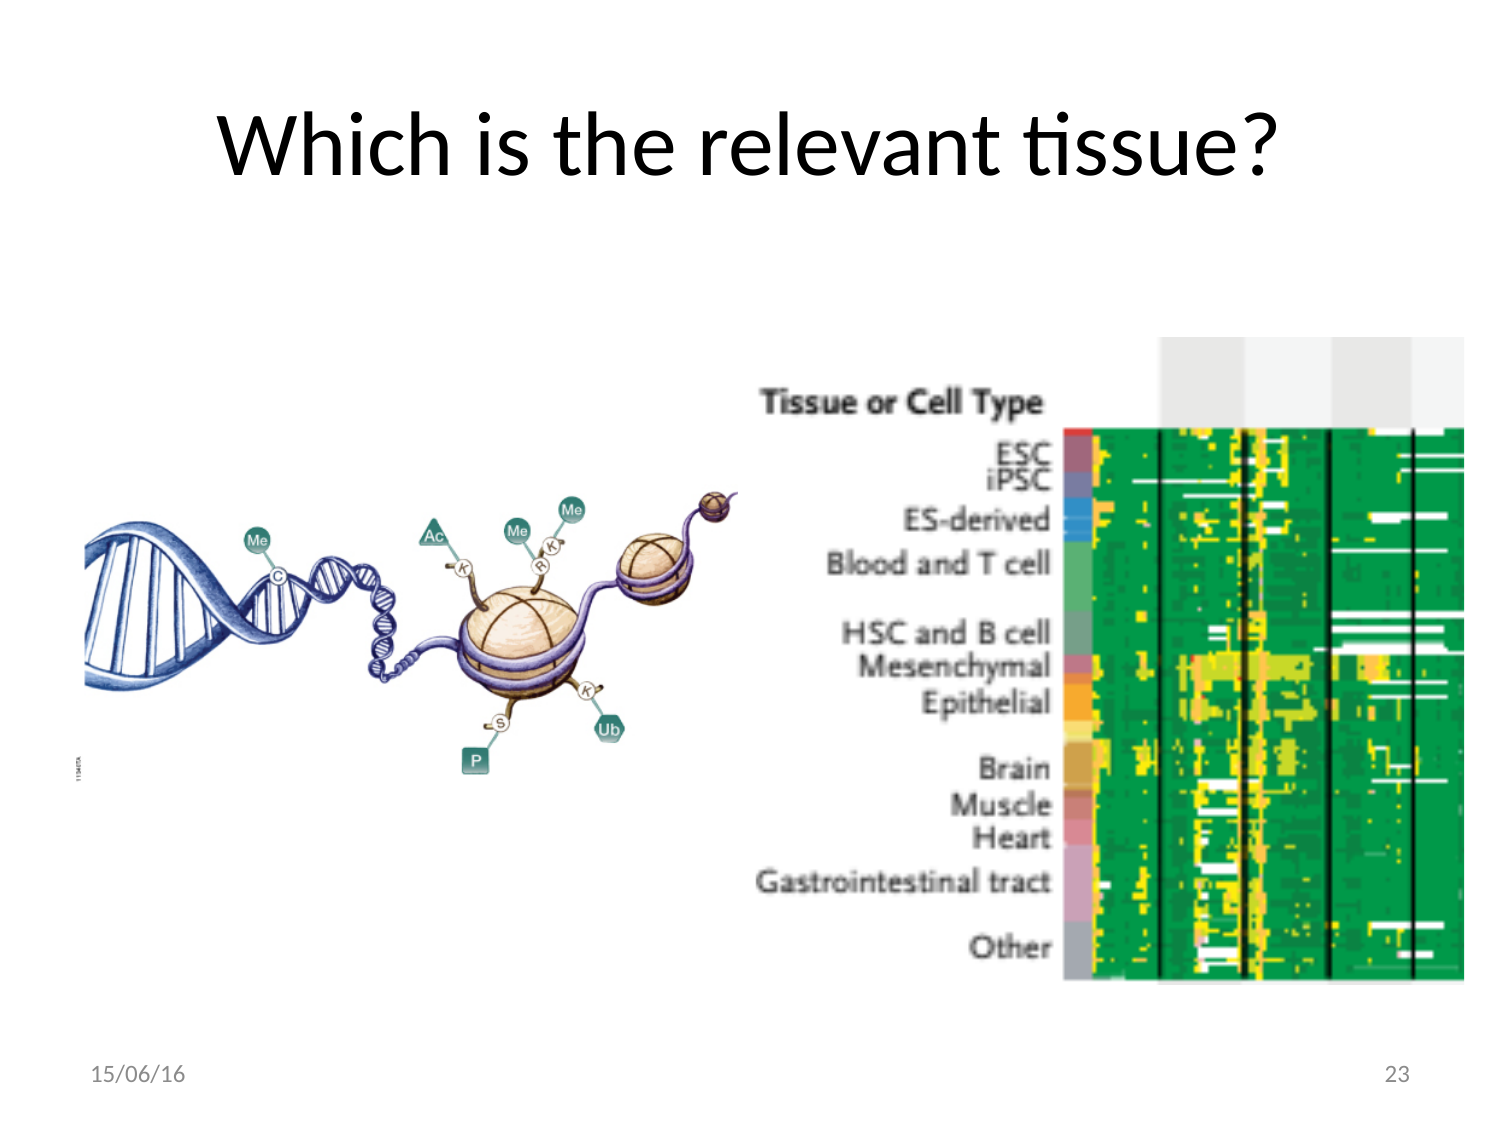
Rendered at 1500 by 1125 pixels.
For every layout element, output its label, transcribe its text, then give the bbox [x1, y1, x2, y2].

title Which is the relevant tissue? [75, 45, 1425, 233]
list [74, 262, 738, 1006]
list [755, 336, 1465, 986]
